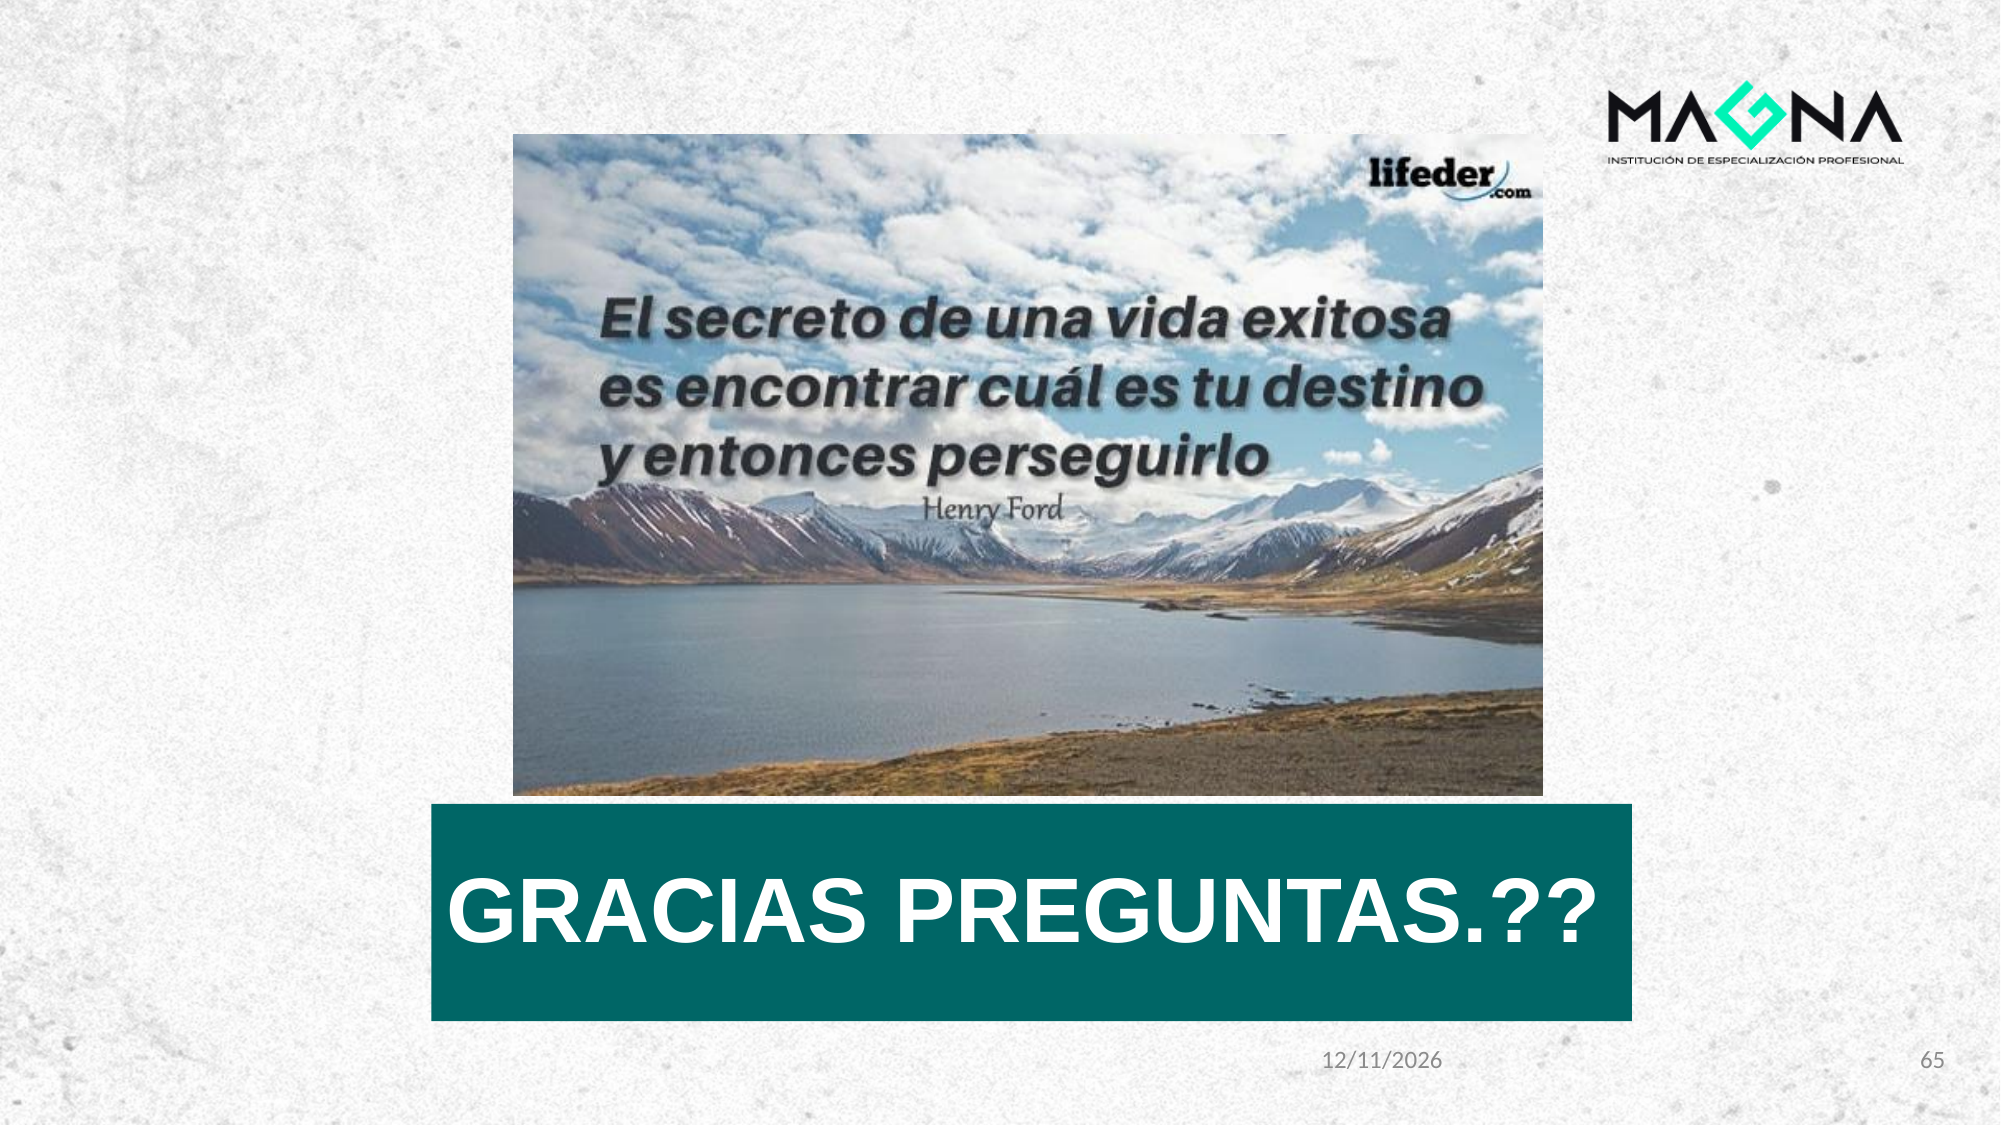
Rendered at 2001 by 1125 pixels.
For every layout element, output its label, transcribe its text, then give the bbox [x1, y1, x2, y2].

title GRACIAS PREGUNTAS.?? [431, 803, 1632, 1022]
picture [0, 0, 2001, 1125]
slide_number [1306, 1028, 1844, 1089]
slide_number 65 [1855, 1028, 1961, 1089]
